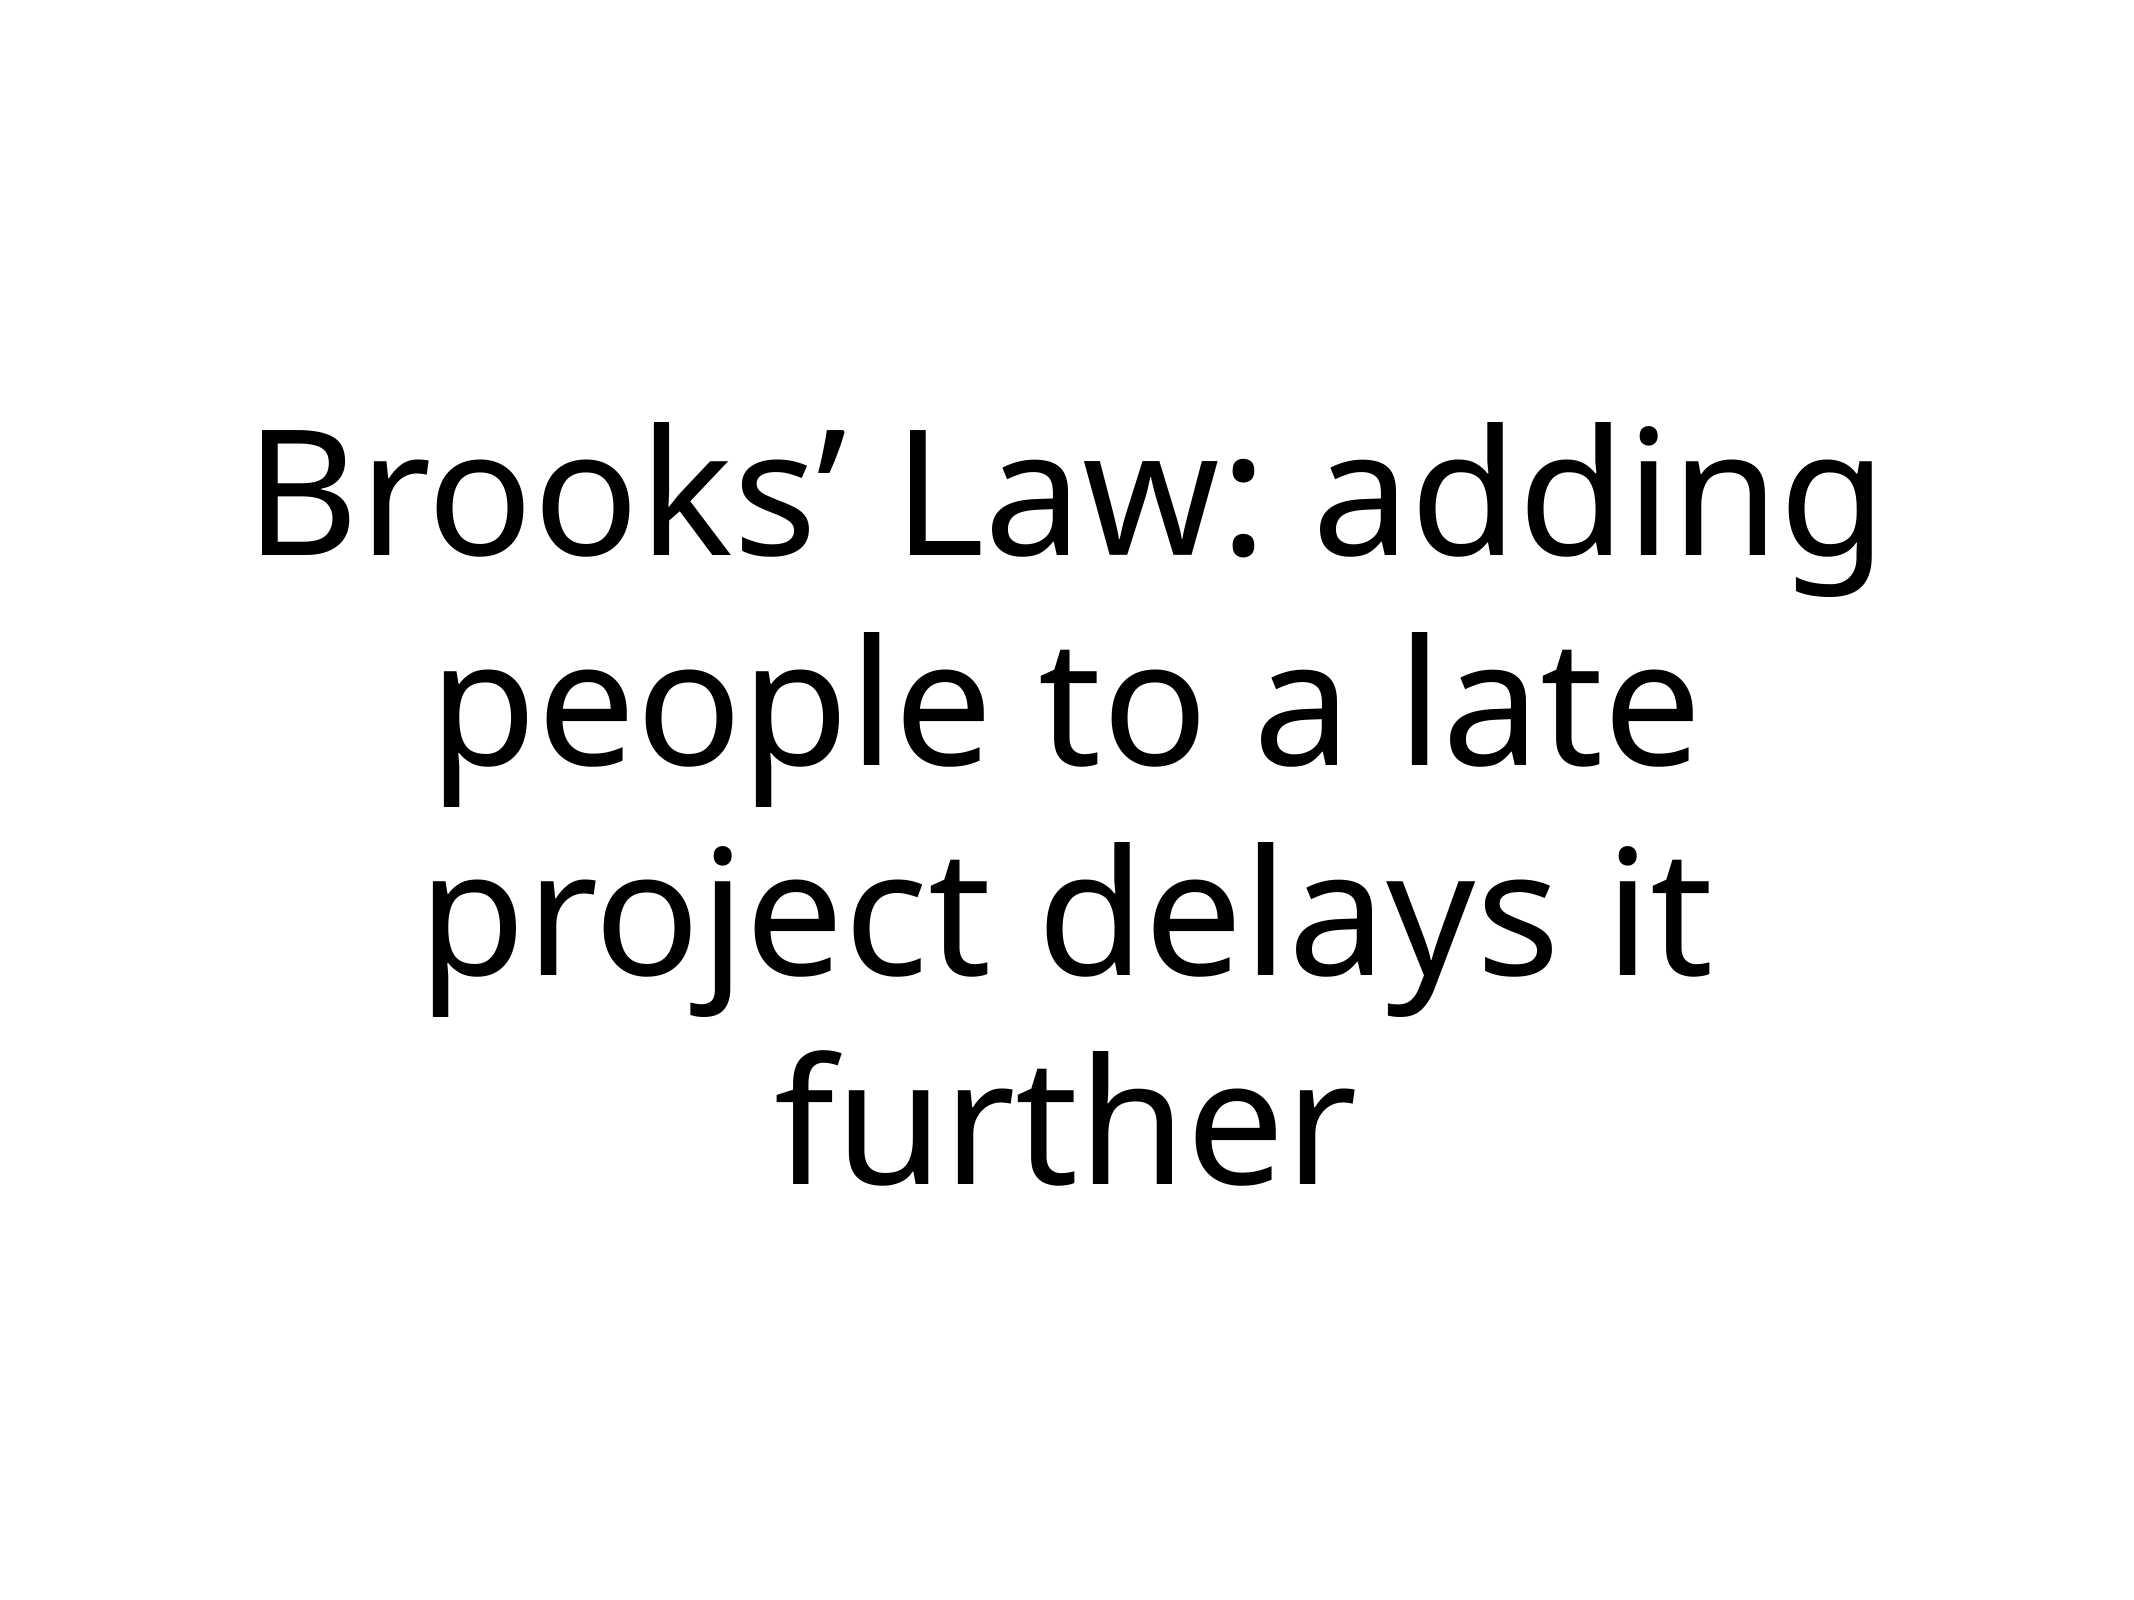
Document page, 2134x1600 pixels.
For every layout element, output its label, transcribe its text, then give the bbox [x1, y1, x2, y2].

title Brooks’ Law: adding people to a late project delays it further [207, 486, 1926, 1113]
